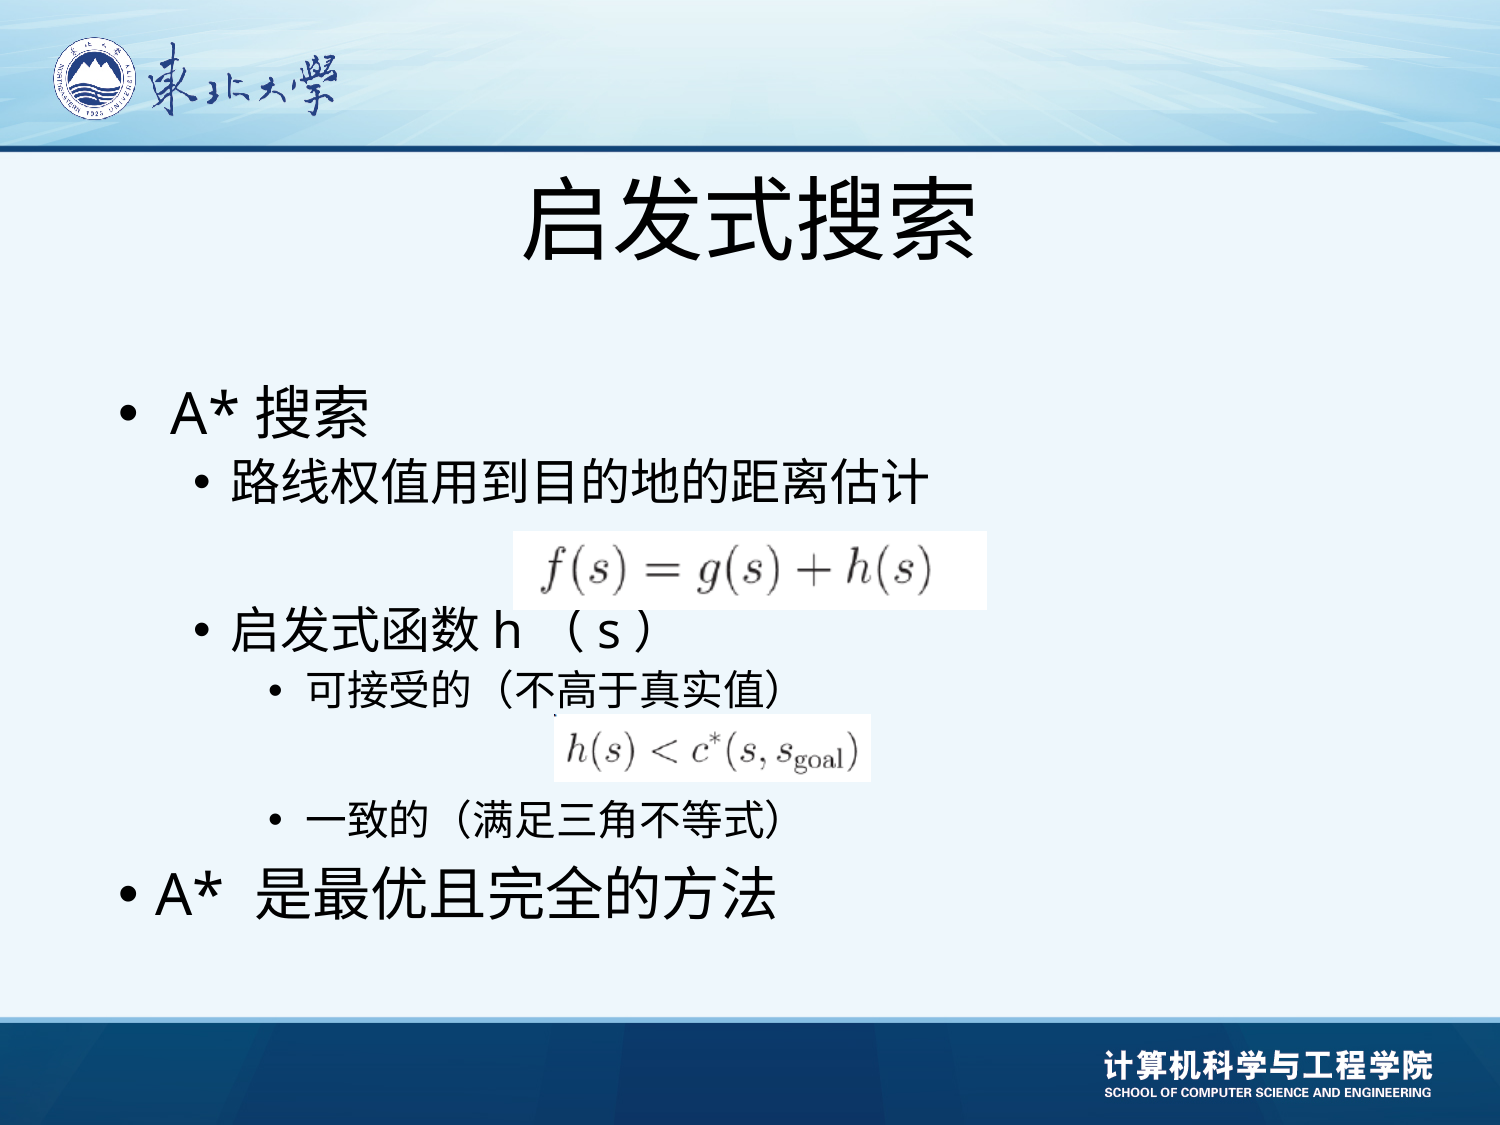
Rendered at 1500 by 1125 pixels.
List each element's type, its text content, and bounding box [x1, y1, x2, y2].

list A*搜索 路线权值用到目的地的距离估计 启发式函数h（s） 可接受的（不高于真实值） 一致的（满足三角不等式） A* 是最优且完全的方法 [103, 299, 1397, 1014]
picture [0, 0, 1500, 1125]
title 启发式搜索 [103, 162, 1397, 286]
